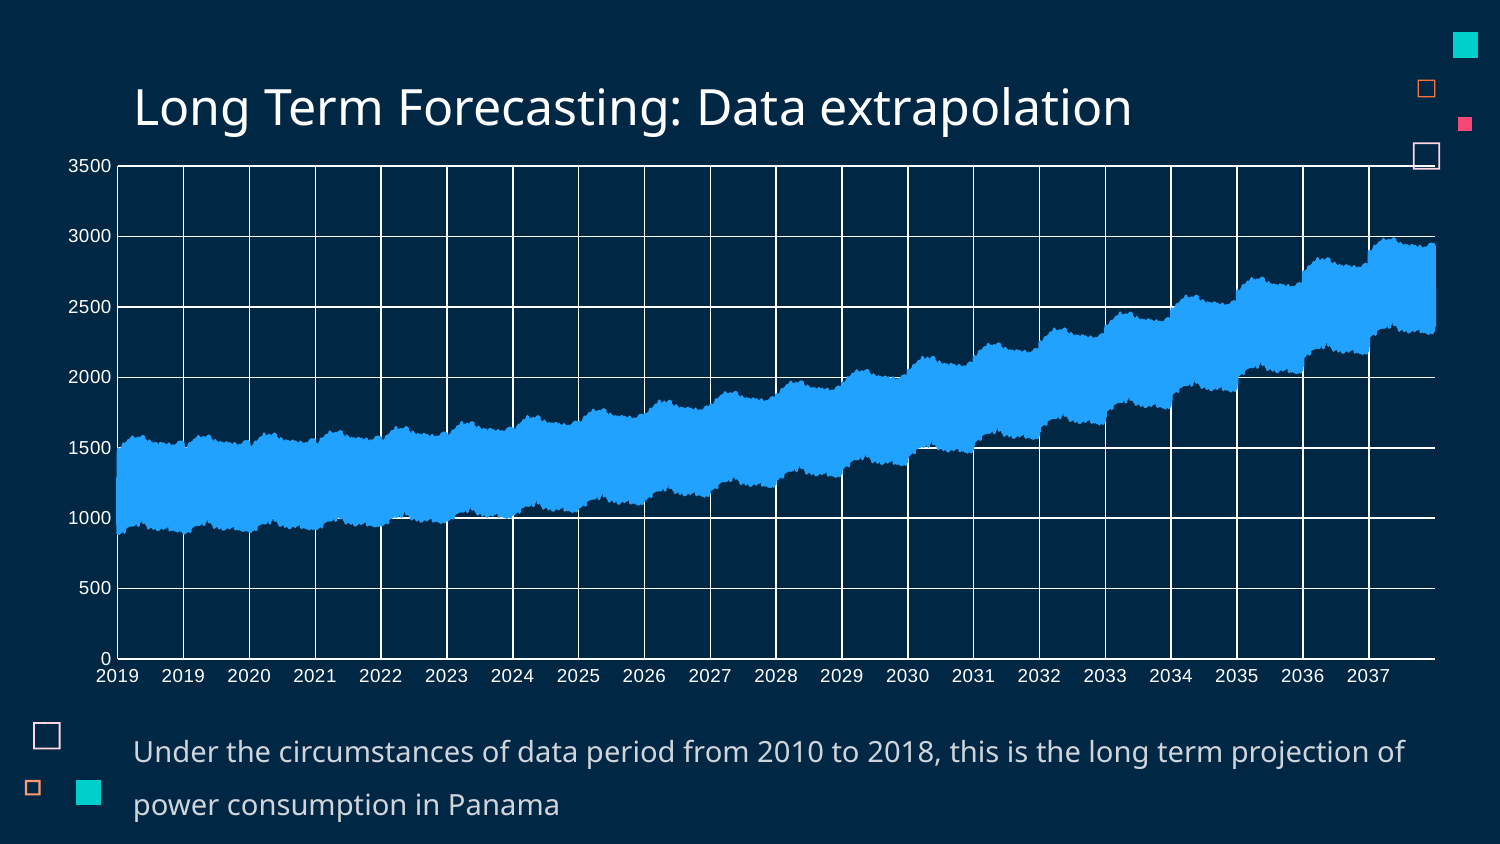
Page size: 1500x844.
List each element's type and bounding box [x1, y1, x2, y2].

chart [0, 0, 1500, 844]
